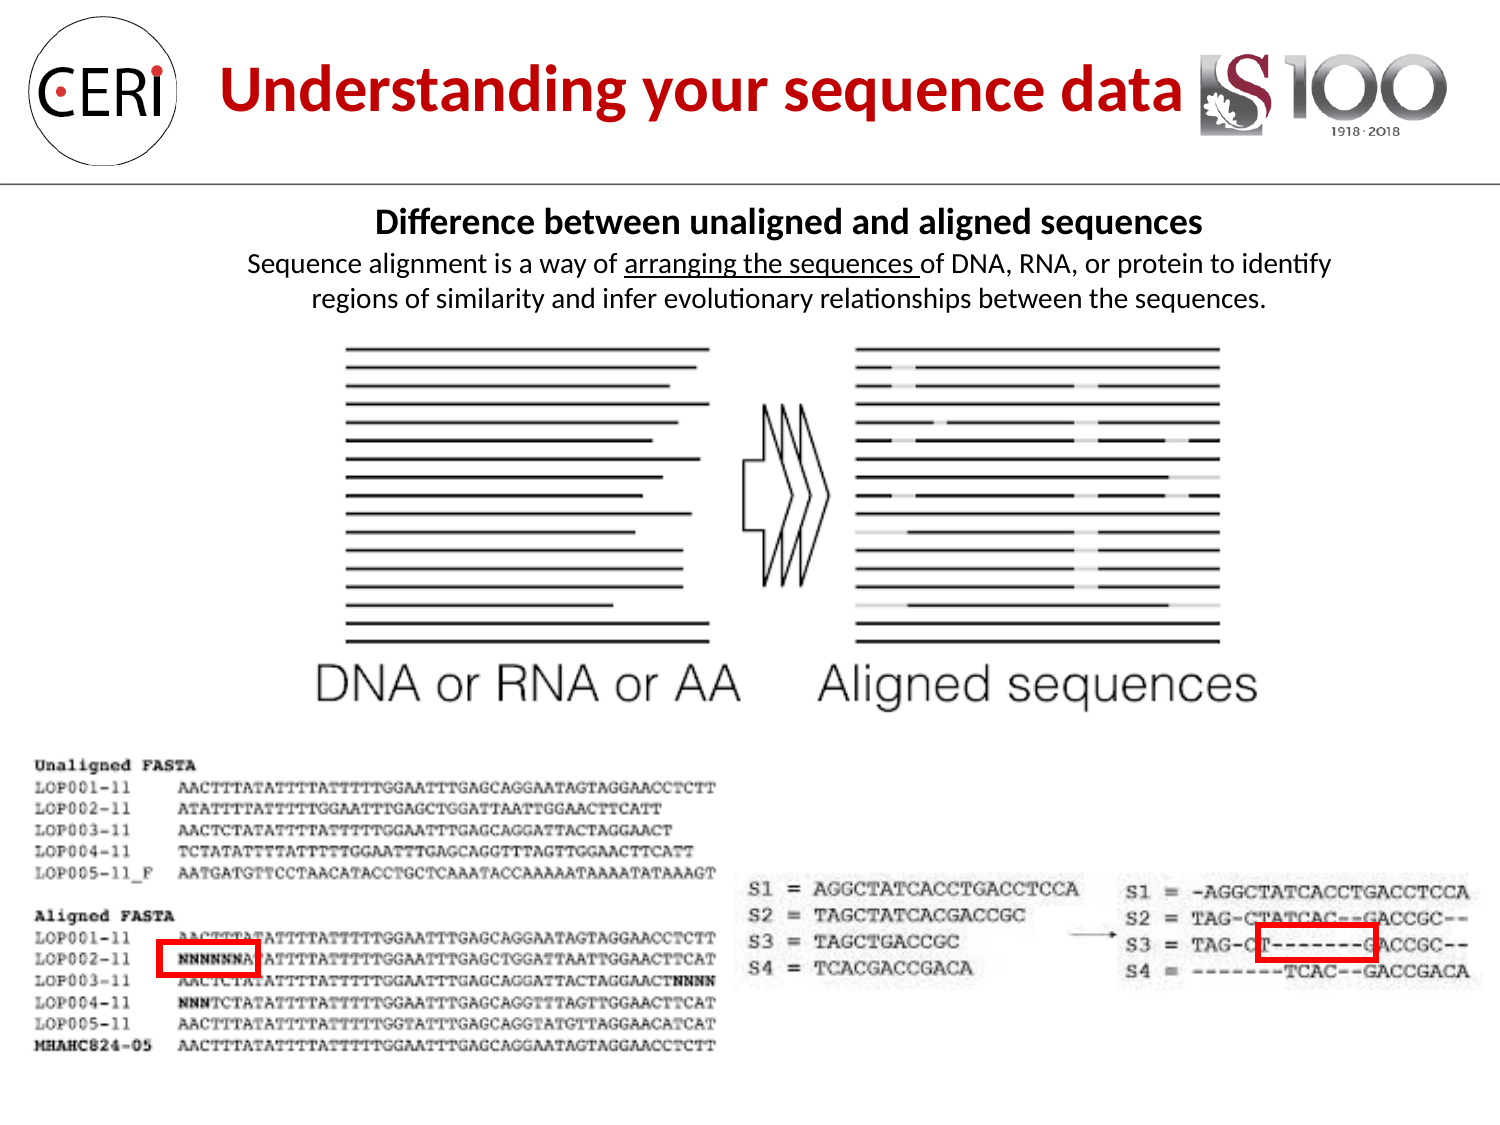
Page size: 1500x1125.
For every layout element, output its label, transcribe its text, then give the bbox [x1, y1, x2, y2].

text_box Understanding your sequence data [28, 0, 1377, 184]
text_box Difference between unaligned and aligned sequences [360, 190, 1219, 237]
text_box Sequence alignment is a way of arranging the sequences of DNA, RNA, or protein to identify regions of similarity and infer evolutionary relationships between the sequences. [227, 237, 1353, 323]
picture [0, 0, 1500, 1125]
